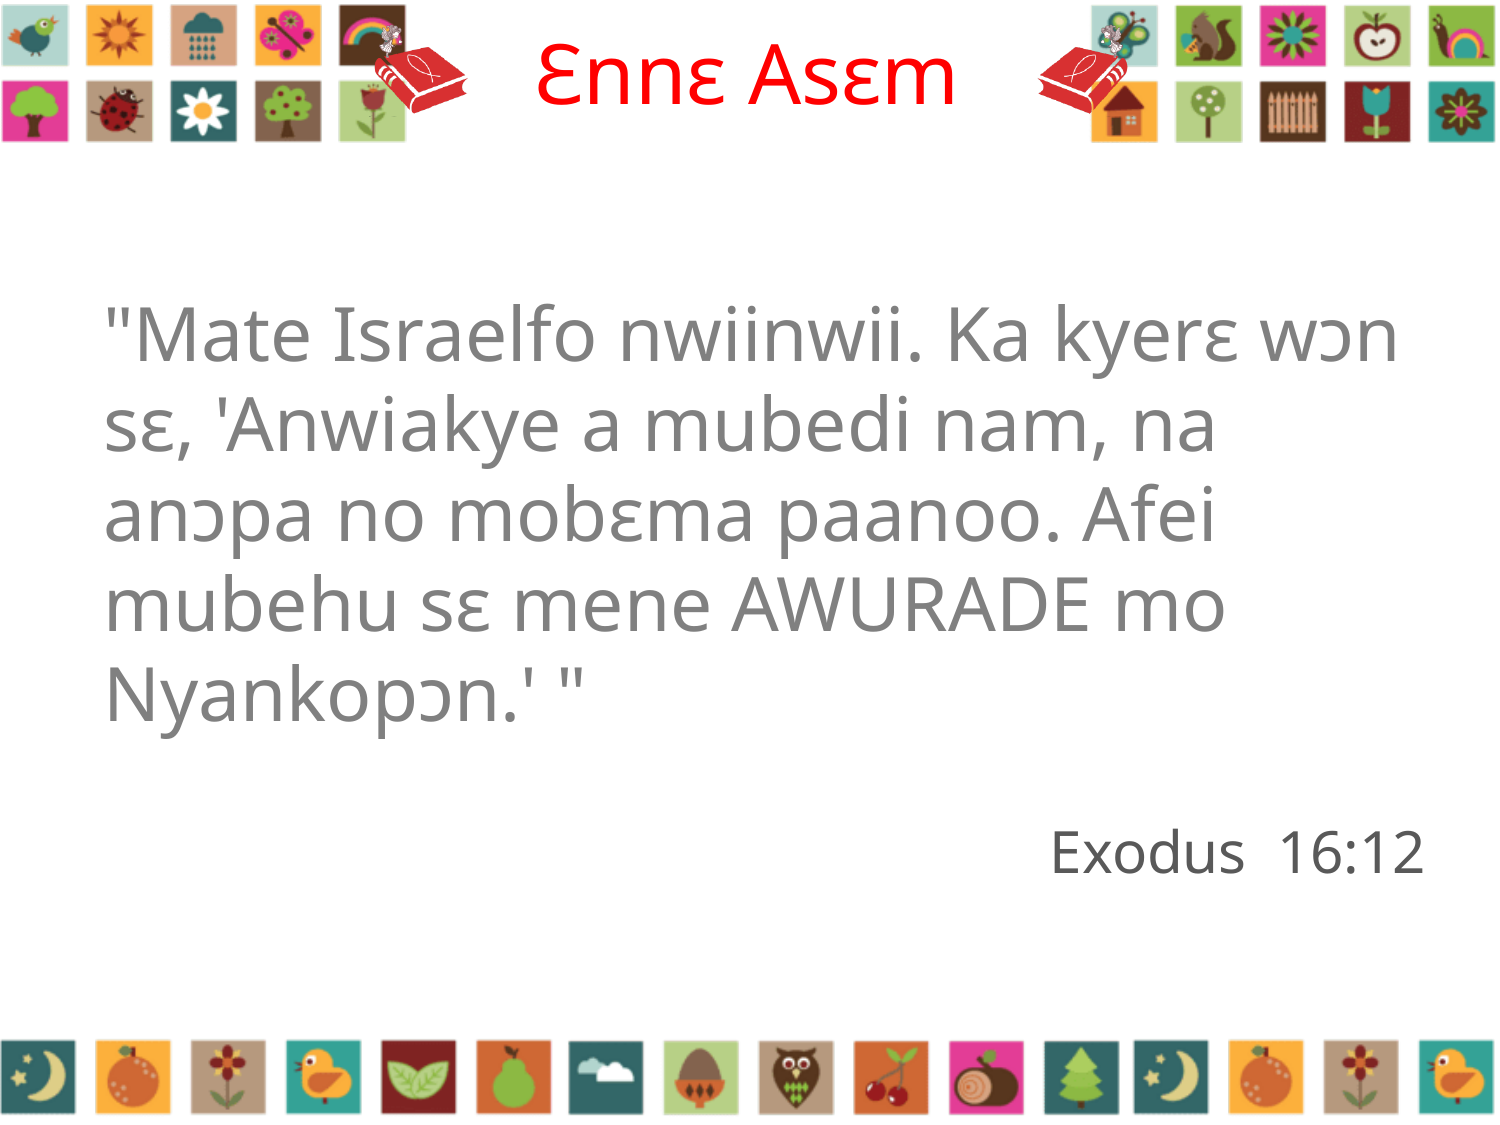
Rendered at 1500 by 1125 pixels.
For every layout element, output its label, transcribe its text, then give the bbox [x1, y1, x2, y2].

picture [0, 3, 500, 150]
text_box Exodus 16:12 [808, 807, 1441, 893]
text_box "Mate Israelfo nwiinwii. Ka kyerɛ wɔn sɛ, 'Anwiakye a mubedi nam, na anɔpa no mobɛma paanoo. Afei mubehu sɛ mene AWURADE mo Nyankopɔn.' " [88, 278, 1436, 744]
text_box Ɛnnɛ Asɛm [425, 13, 1078, 129]
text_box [0, 1028, 1500, 1118]
picture [1005, 3, 1500, 150]
